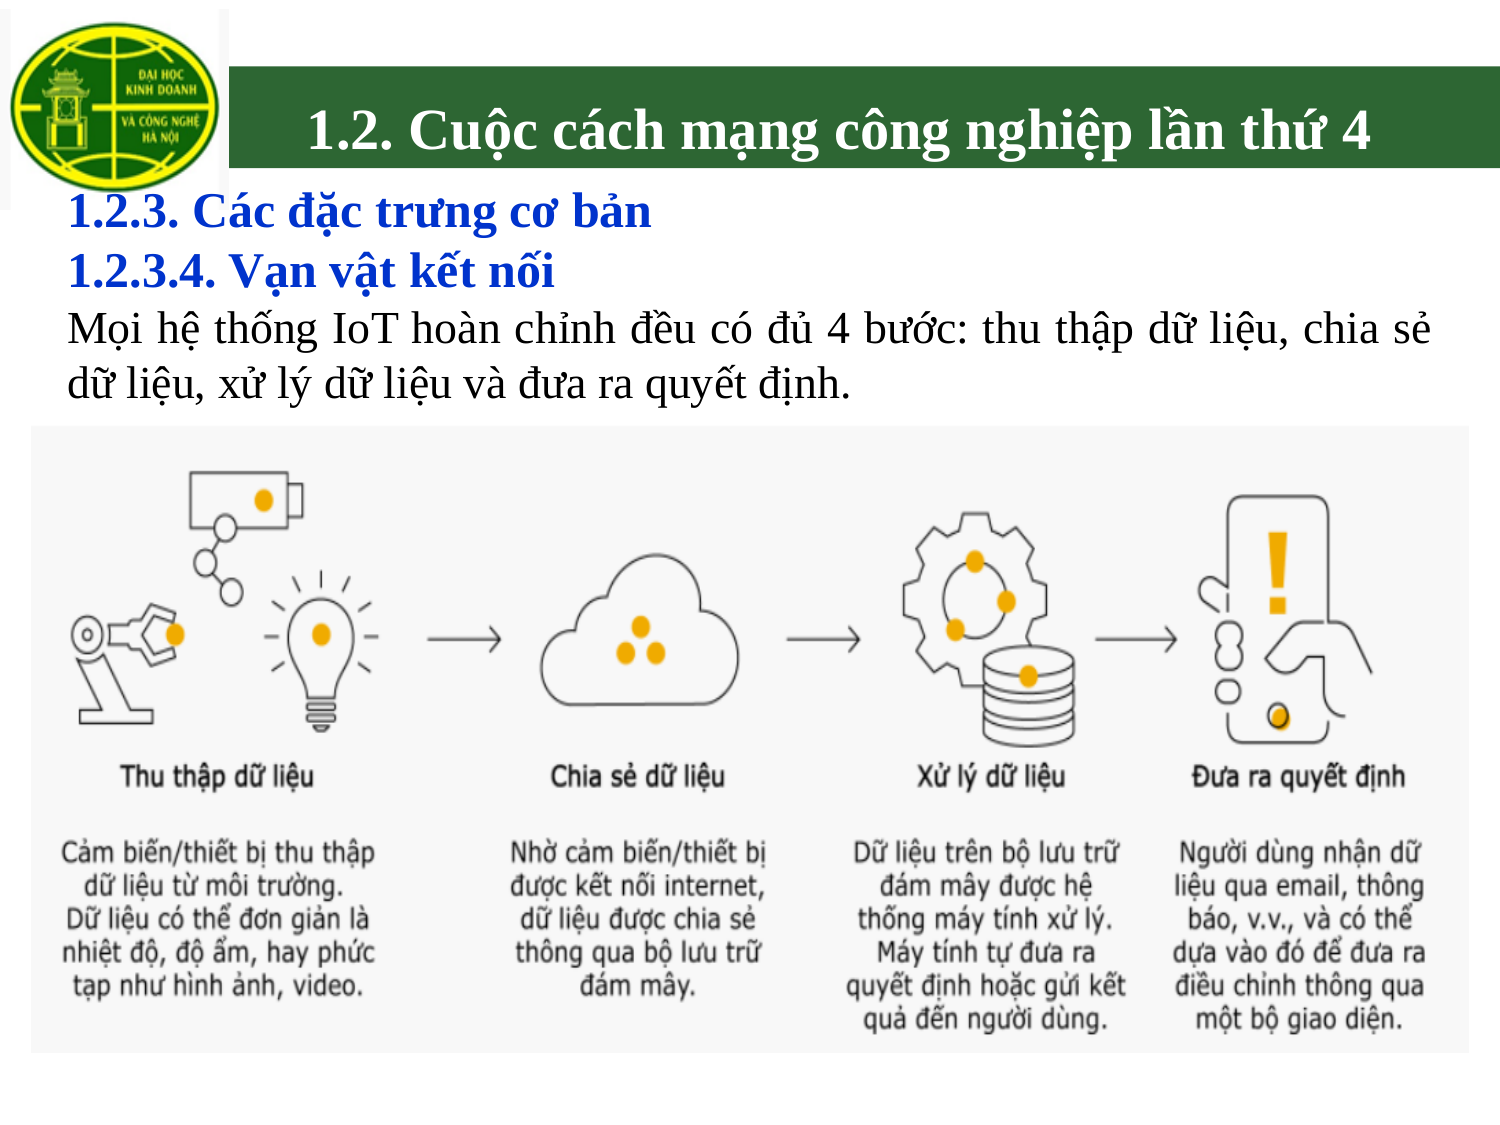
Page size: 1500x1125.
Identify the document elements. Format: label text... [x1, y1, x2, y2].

picture [0, 9, 229, 210]
list 1.2.3. Các đặc trưng cơ bản 1.2.3.4. Vạn vật kết nối Mọi hệ thống IoT hoàn chỉnh đều có đủ 4 bước: thu thập dữ liệu, chia sẻ dữ liệu, xử lý dữ liệu và đưa ra quyết định. [52, 170, 1448, 421]
title 1.2. Cuộc cách mạng công nghiệp lần thứ 4 [216, 72, 1471, 171]
picture [31, 422, 1469, 1053]
